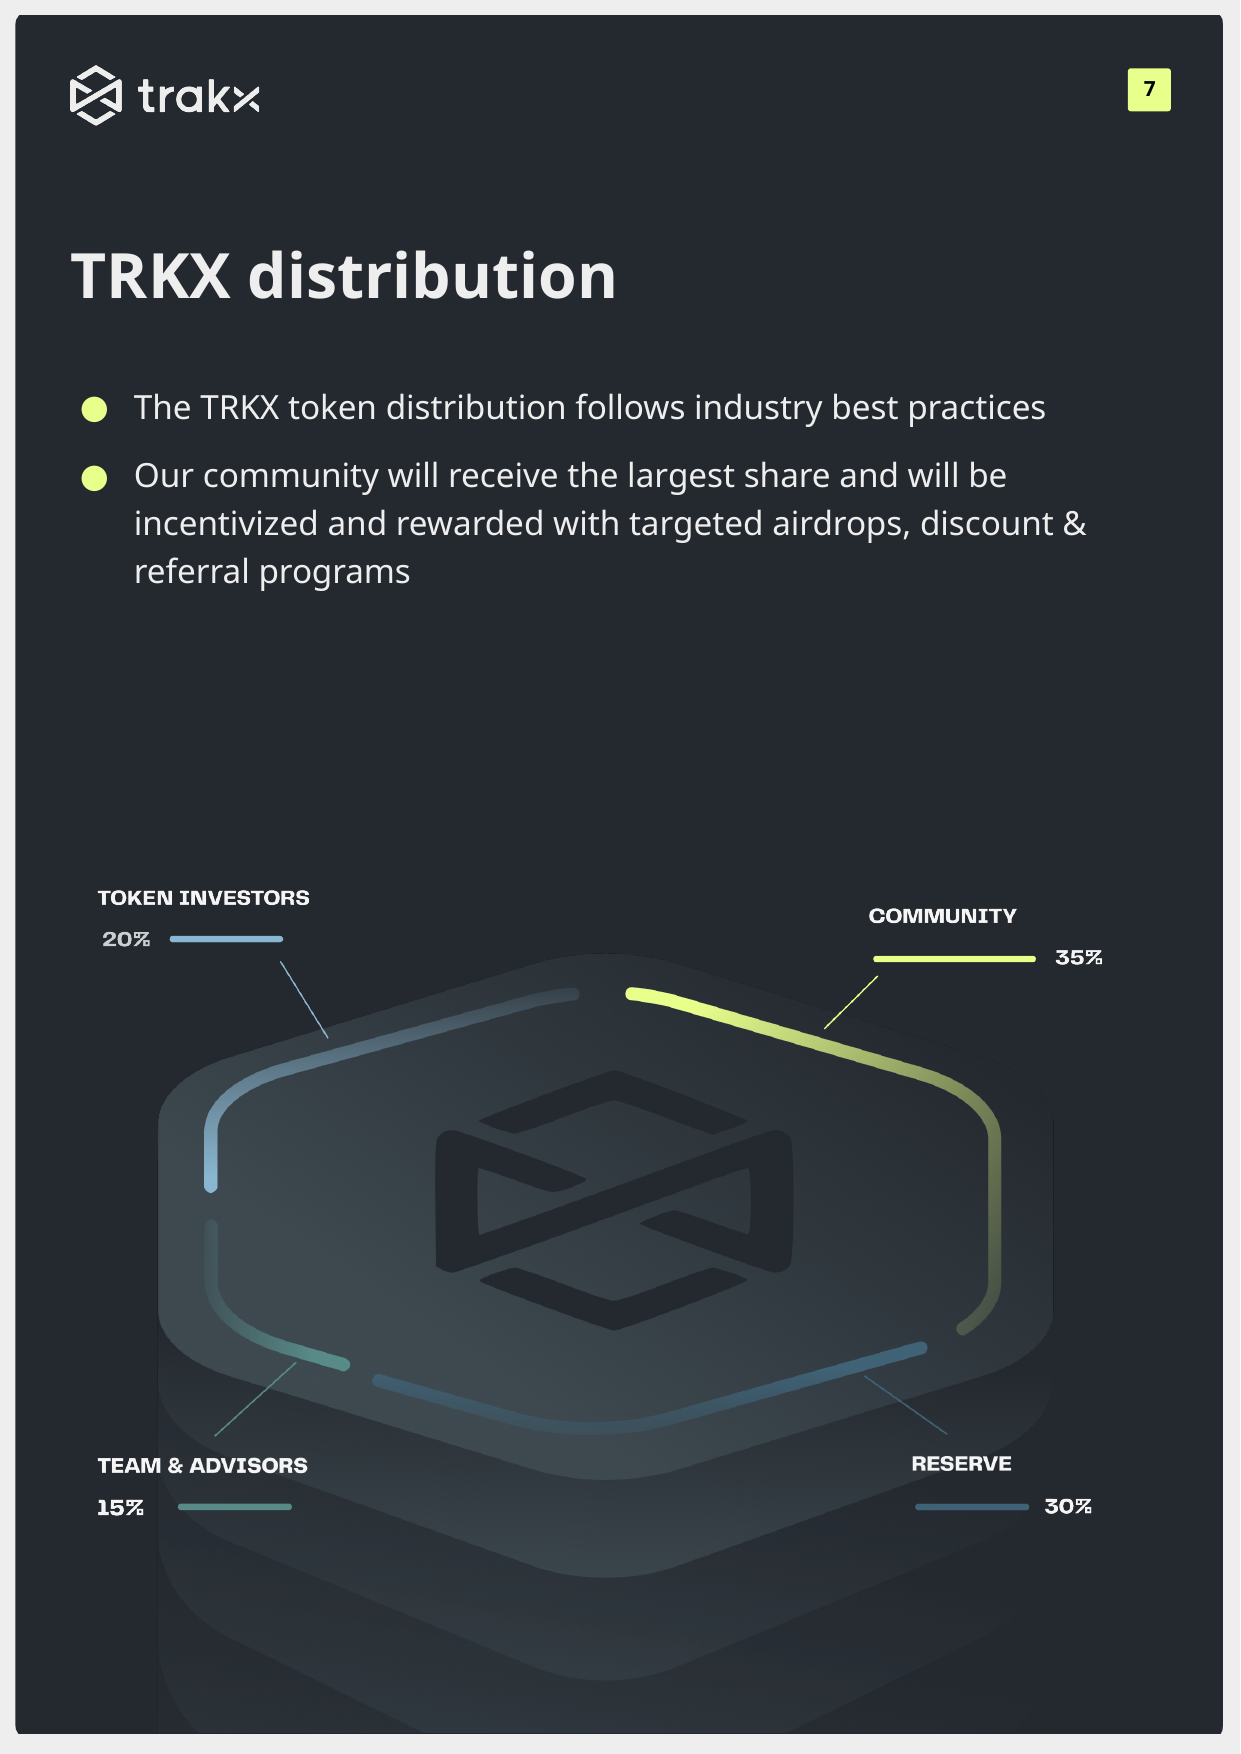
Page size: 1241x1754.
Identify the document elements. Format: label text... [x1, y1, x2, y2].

text_box The TRKX token distribution follows industry best practices Our community will receive the largest share and will be incentivized and rewarded with targeted airdrops, discount & referral programs [58, 377, 1202, 659]
text_box TRKX distribution [70, 236, 935, 337]
picture [15, 15, 1223, 1734]
